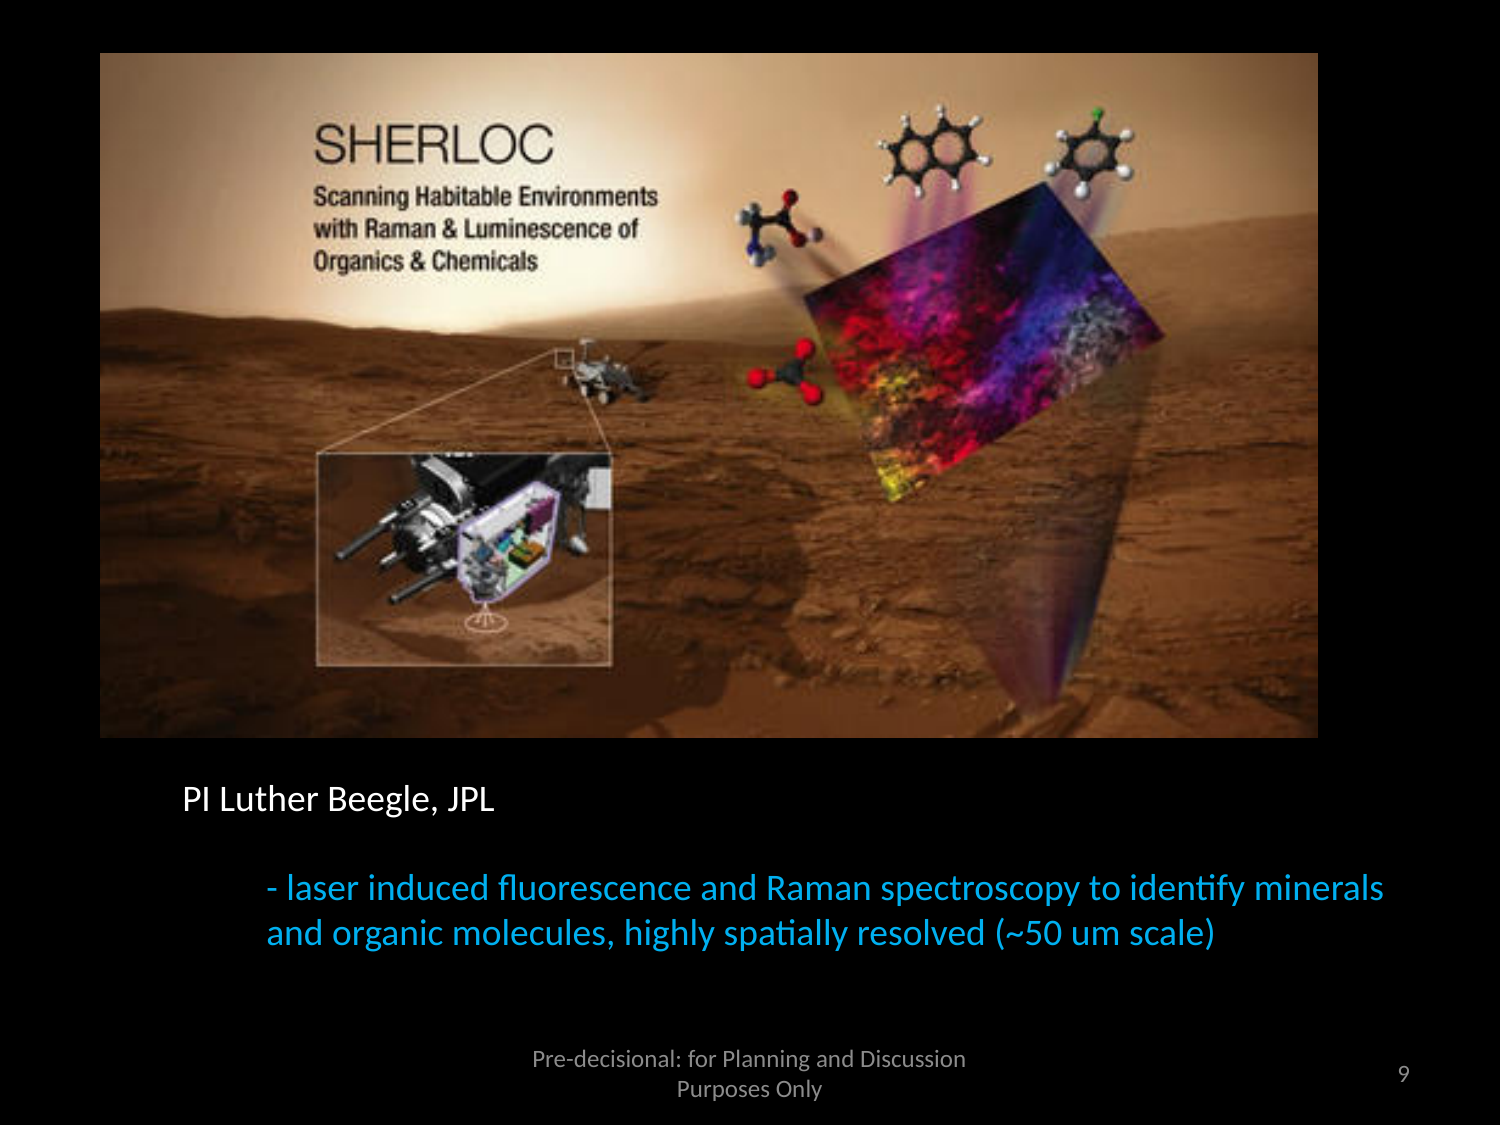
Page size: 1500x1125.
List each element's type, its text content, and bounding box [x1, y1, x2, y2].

text_box PI Luther Beegle, JPL [167, 766, 511, 826]
slide_number 9 [1074, 1042, 1425, 1103]
footer Pre-decisional: for Planning and Discussion Purposes Only [512, 1042, 988, 1103]
text_box - laser induced fluorescence and Raman spectroscopy to identify minerals and organic molecules, highly spatially resolved (~50 um scale) [251, 855, 1401, 961]
picture [99, 53, 1318, 738]
